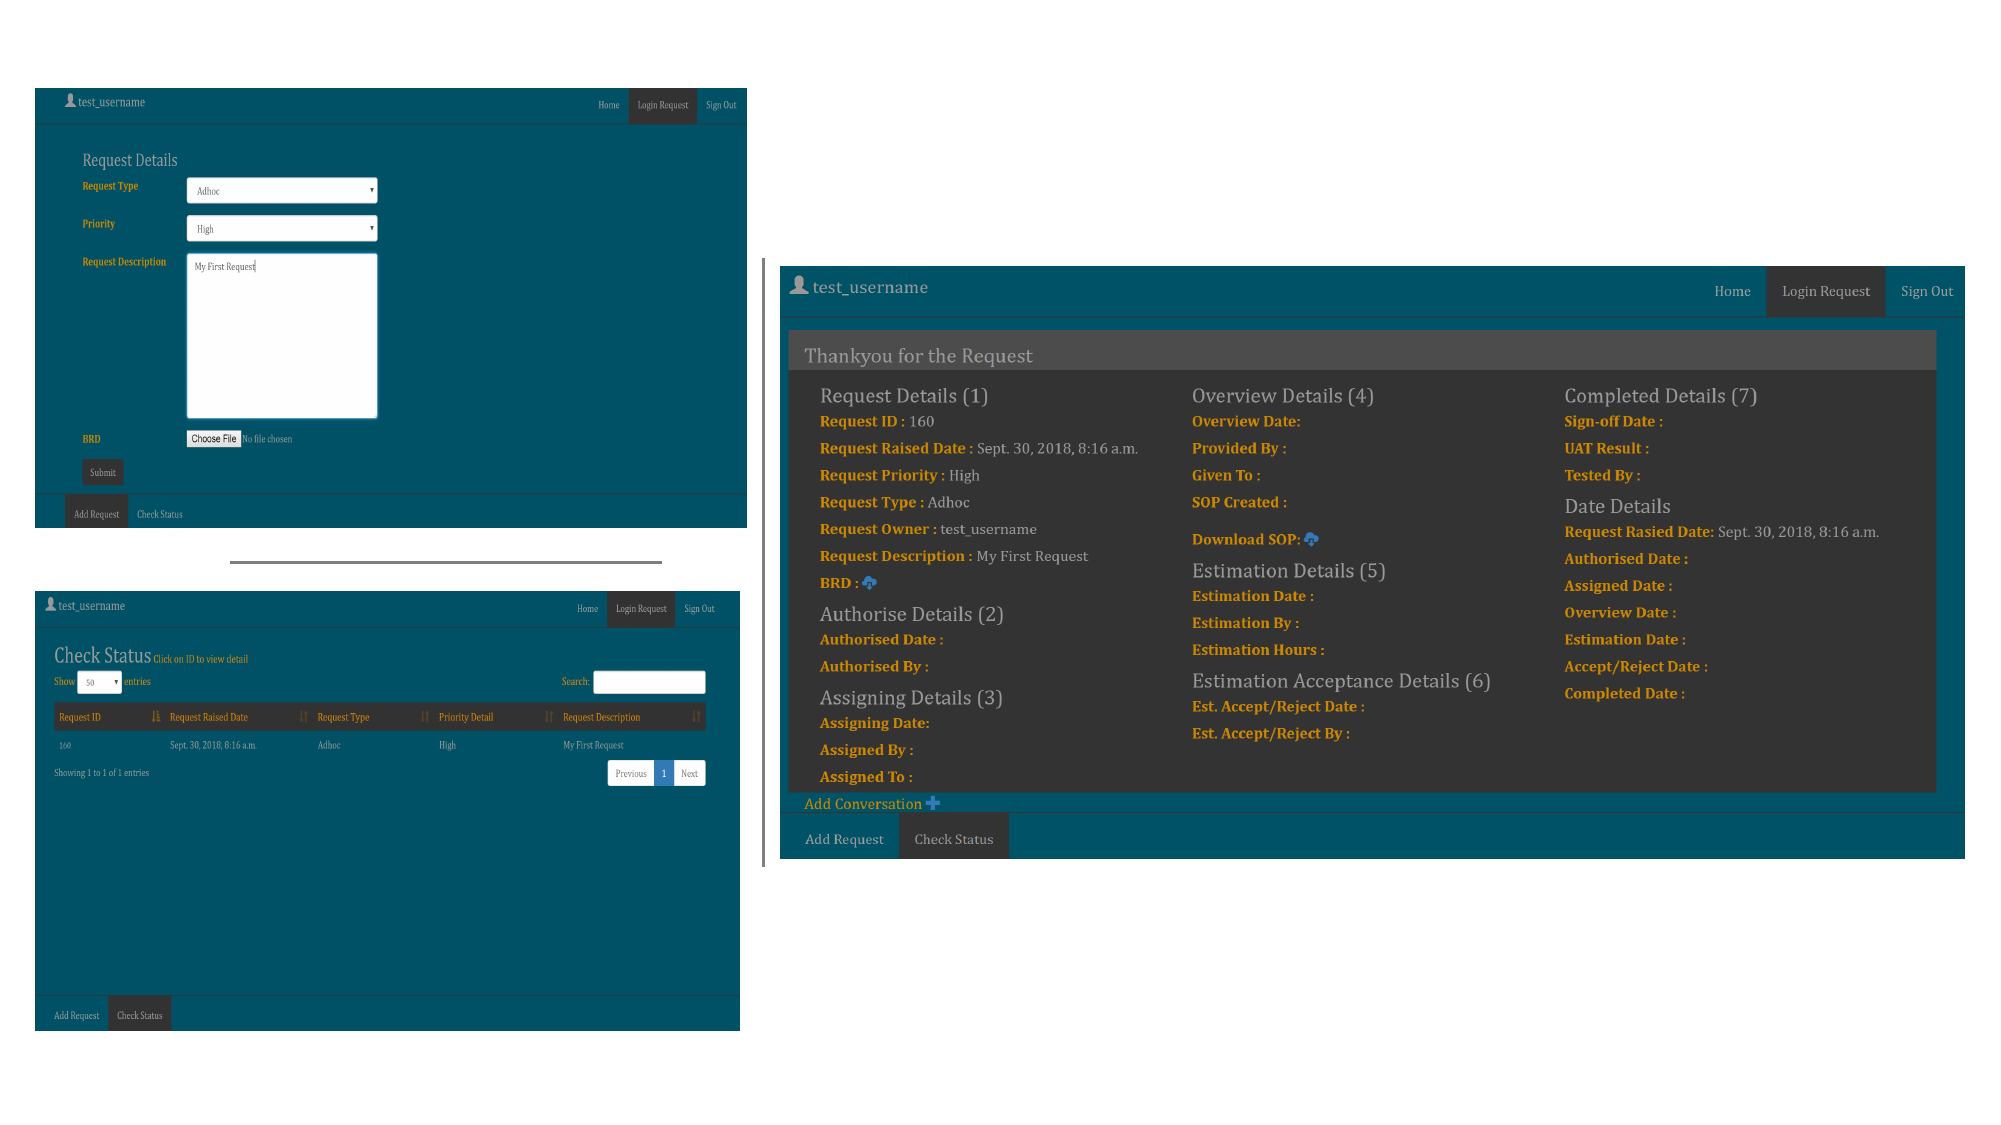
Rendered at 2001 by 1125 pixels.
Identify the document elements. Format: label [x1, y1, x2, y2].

picture [99, 221, 114, 227]
picture [187, 216, 377, 241]
picture [78, 671, 121, 693]
picture [594, 671, 705, 693]
picture [187, 431, 241, 447]
picture [67, 94, 74, 106]
picture [125, 184, 137, 191]
picture [187, 178, 377, 203]
picture [186, 252, 378, 420]
picture [608, 591, 675, 627]
picture [900, 813, 1008, 859]
picture [66, 494, 128, 528]
picture [1767, 266, 1885, 317]
picture [83, 460, 123, 485]
picture [84, 260, 94, 265]
picture [629, 88, 697, 124]
picture [84, 184, 94, 189]
picture [47, 598, 55, 610]
picture [143, 260, 151, 267]
picture [87, 222, 96, 227]
picture [55, 703, 705, 730]
picture [608, 761, 705, 785]
picture [109, 996, 171, 1031]
picture [926, 796, 939, 809]
picture [790, 276, 808, 293]
picture [789, 331, 1936, 792]
